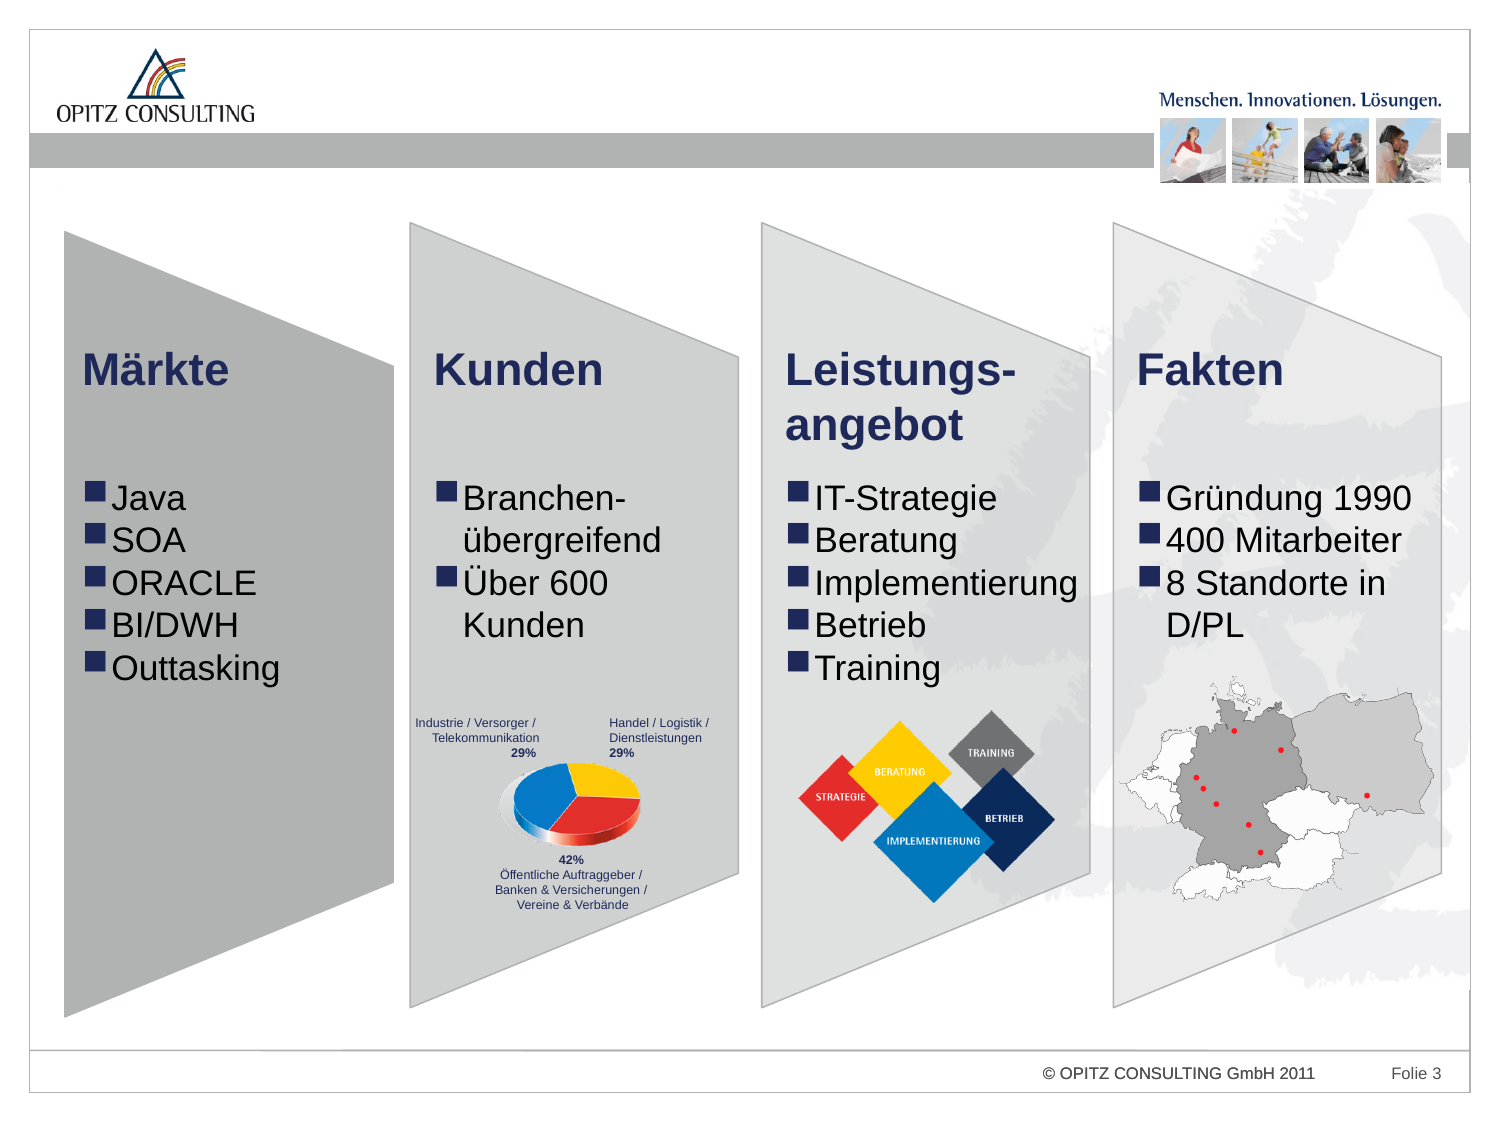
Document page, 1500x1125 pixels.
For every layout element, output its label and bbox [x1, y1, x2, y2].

picture [798, 183, 1470, 990]
picture [57, 47, 254, 122]
picture [1159, 92, 1441, 110]
picture [1304, 118, 1369, 183]
picture [471, 760, 655, 849]
picture [1376, 118, 1441, 183]
picture [1232, 118, 1298, 183]
picture [1160, 118, 1226, 183]
